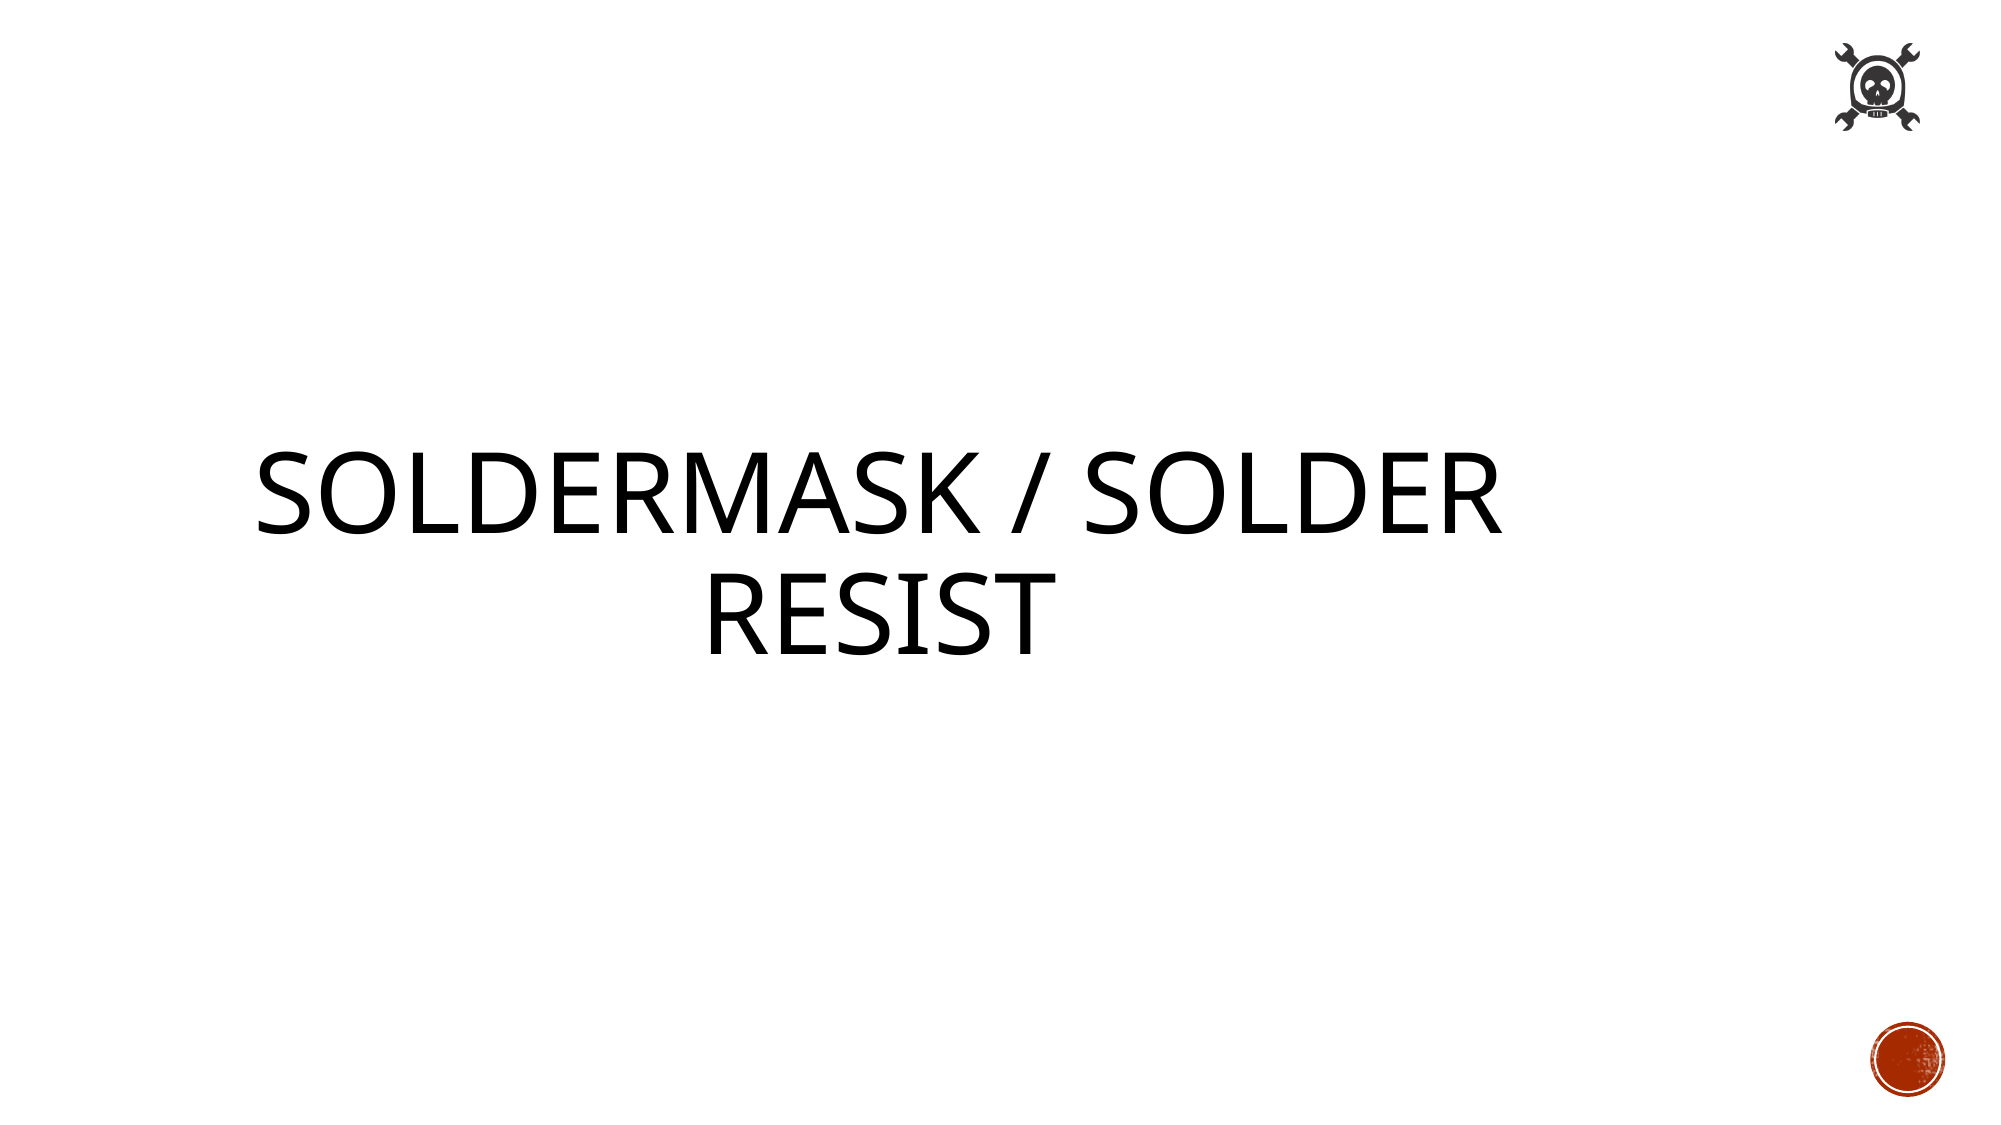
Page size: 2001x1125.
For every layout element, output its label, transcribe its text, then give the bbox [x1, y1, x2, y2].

title Soldermask / Solder Resist [54, 425, 1705, 690]
picture [1835, 43, 1920, 131]
